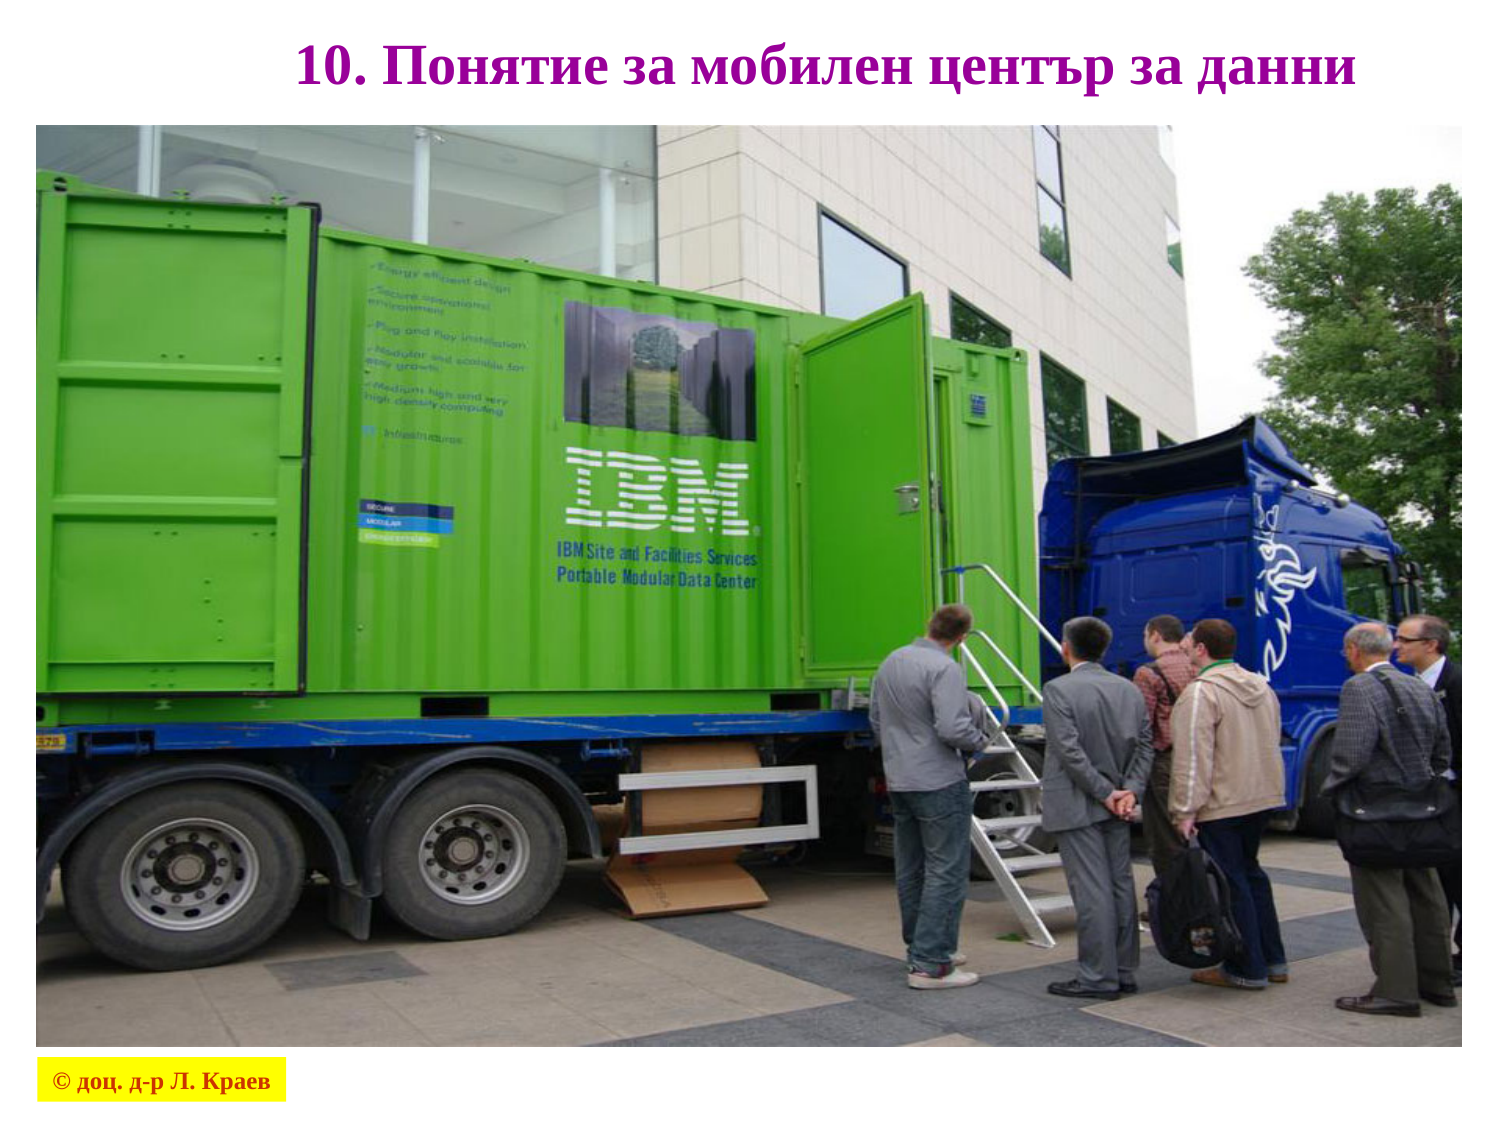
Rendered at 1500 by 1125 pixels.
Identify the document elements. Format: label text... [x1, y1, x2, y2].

text_box © доц. д-р Л. Краев [37, 1057, 287, 1102]
subtitle 10. Понятие за мобилен център за данни [36, 19, 1466, 1024]
picture [35, 125, 1462, 1047]
